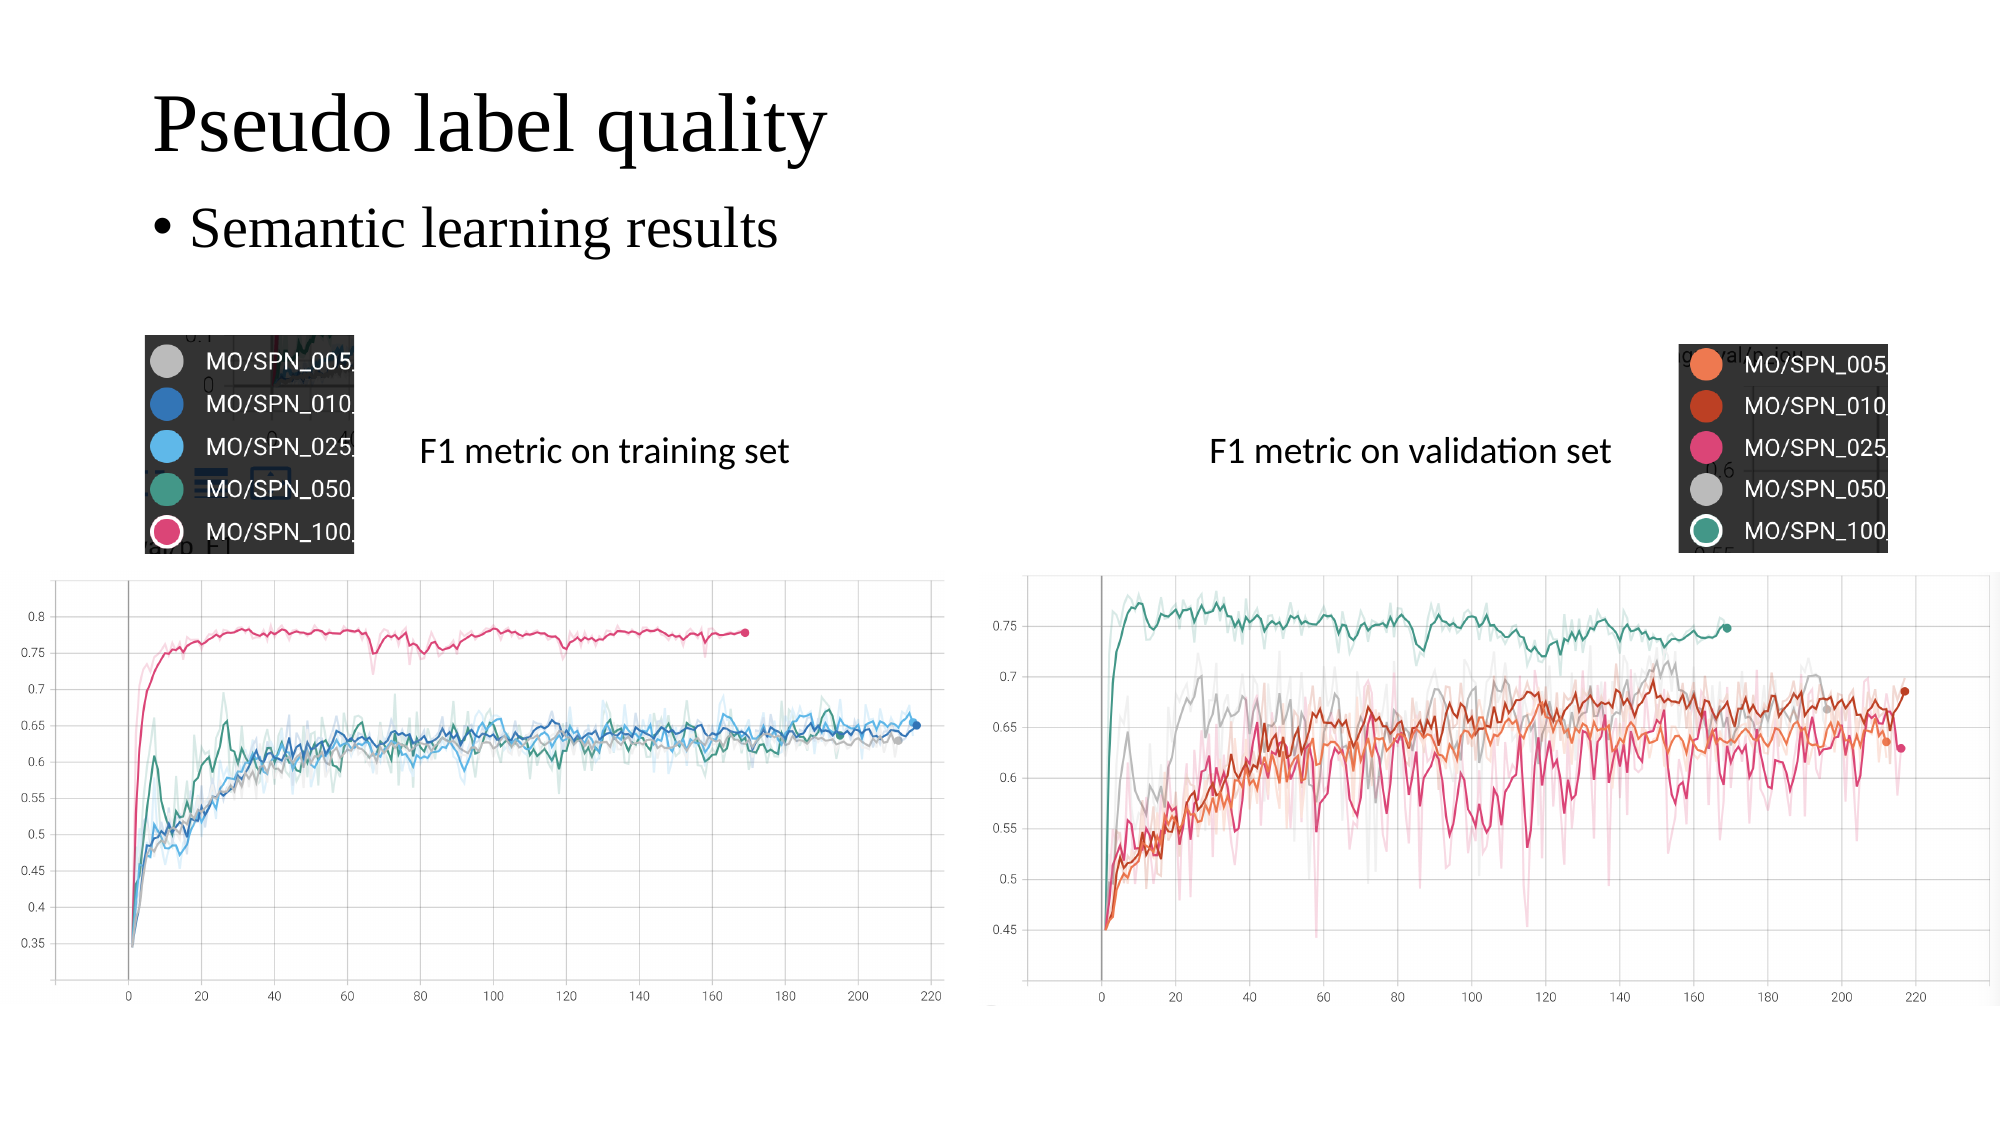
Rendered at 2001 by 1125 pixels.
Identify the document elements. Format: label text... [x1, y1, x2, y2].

text_box Pseudo label quality [137, 15, 1863, 233]
list Semantic learning results [137, 233, 1863, 904]
picture [0, 570, 945, 1004]
picture [1678, 344, 1888, 553]
text_box F1 metric on training set [404, 418, 806, 479]
picture [144, 335, 355, 554]
text_box F1 metric on validation set [1194, 418, 1628, 479]
picture [979, 572, 2000, 1006]
